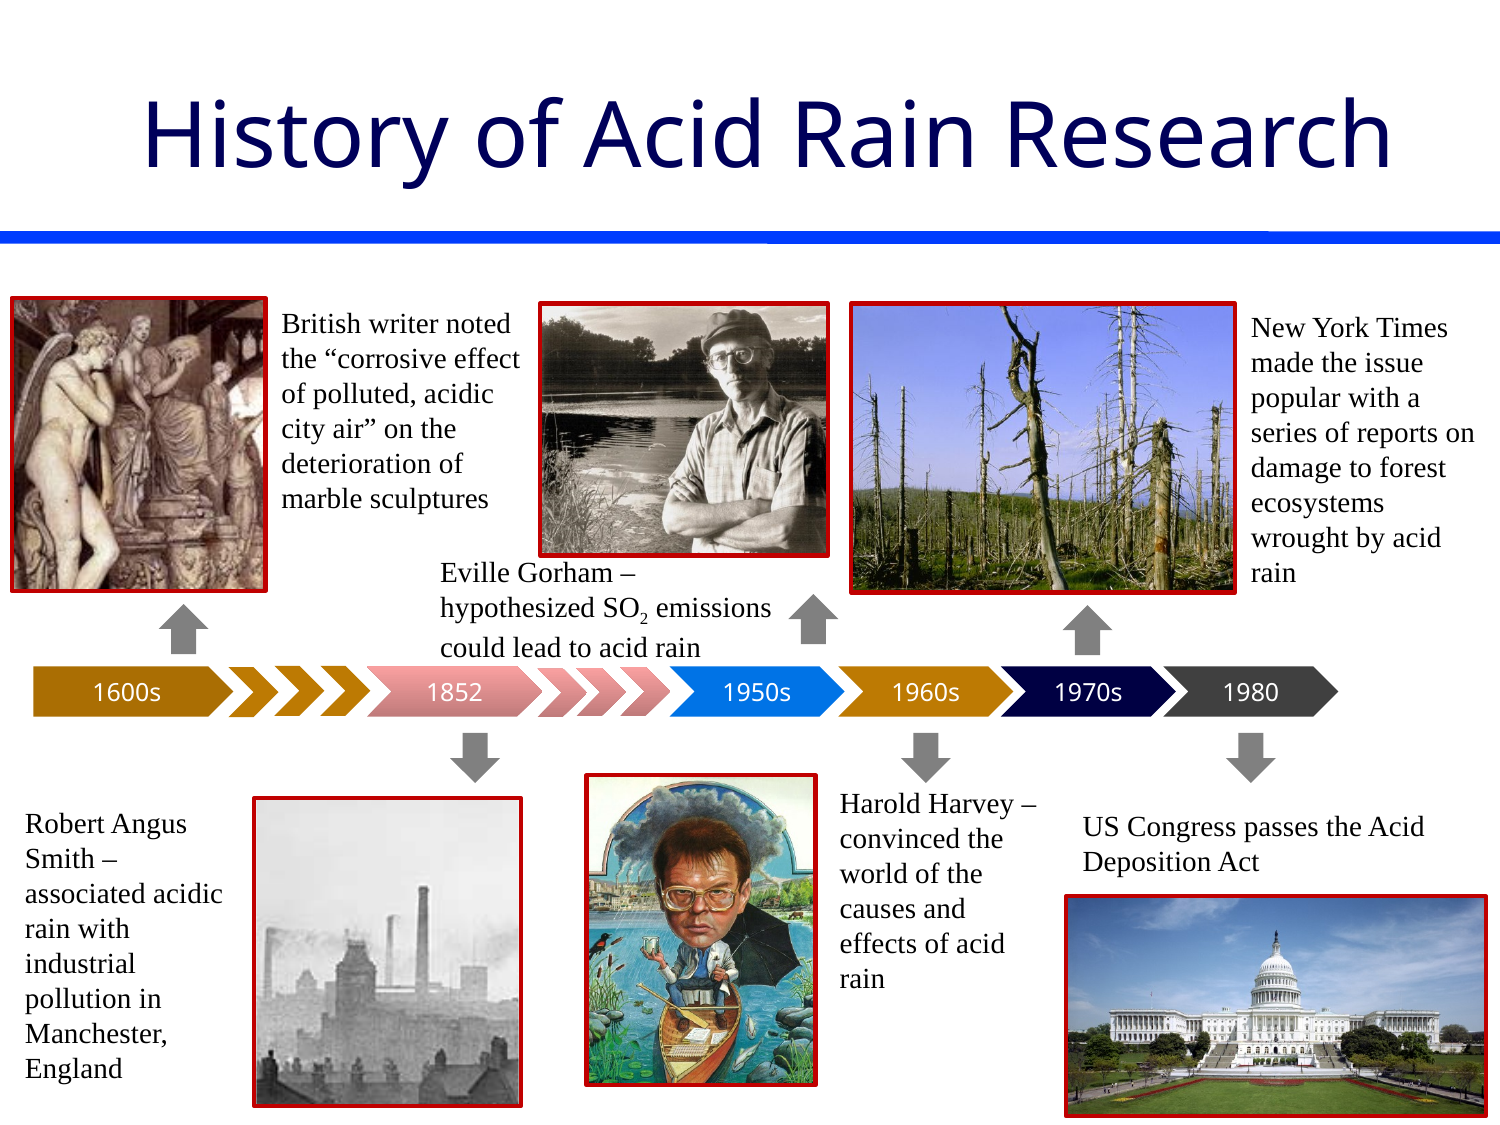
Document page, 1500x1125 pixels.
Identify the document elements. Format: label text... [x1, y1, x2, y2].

text_box British writer noted the “corrosive effect of polluted, acidic city air” on the deterioration of marble sculptures [266, 297, 538, 522]
text_box [1223, 730, 1278, 786]
text_box Robert Angus Smith – associated acidic rain with industrial pollution in Manchester, England [10, 796, 257, 1092]
text_box [273, 665, 325, 717]
text_box [448, 730, 502, 786]
text_box [227, 666, 280, 718]
text_box [575, 666, 627, 718]
text_box 1980 [1162, 665, 1339, 718]
text_box New York Times made the issue popular with a series of reports on damage to forest ecosystems wrought by acid rain [1236, 300, 1500, 596]
text_box 1970s [1000, 665, 1177, 718]
picture [256, 799, 519, 1105]
text_box Eville Gorham – hypothesized SO2 emissions could lead to acid rain [425, 545, 803, 671]
text_box [803, 591, 841, 647]
title History of Acid Rain Research [75, 37, 1463, 225]
text_box [1060, 602, 1115, 658]
text_box [536, 667, 588, 718]
text_box 1960s [837, 665, 1014, 718]
text_box [319, 665, 371, 717]
text_box US Congress passes the Acid Deposition Act [1067, 800, 1484, 885]
picture [588, 777, 814, 1084]
picture [13, 299, 264, 590]
picture [852, 305, 1234, 591]
text_box [898, 730, 953, 777]
text_box 1852 [366, 665, 543, 718]
text_box 1950s [668, 665, 846, 718]
picture [541, 305, 826, 554]
text_box Harold Harvey – convinced the world of the causes and effects of acid rain [824, 777, 1063, 1002]
text_box 1600s [32, 665, 234, 718]
text_box [619, 666, 671, 717]
picture [1067, 898, 1484, 1115]
text_box [156, 601, 211, 657]
